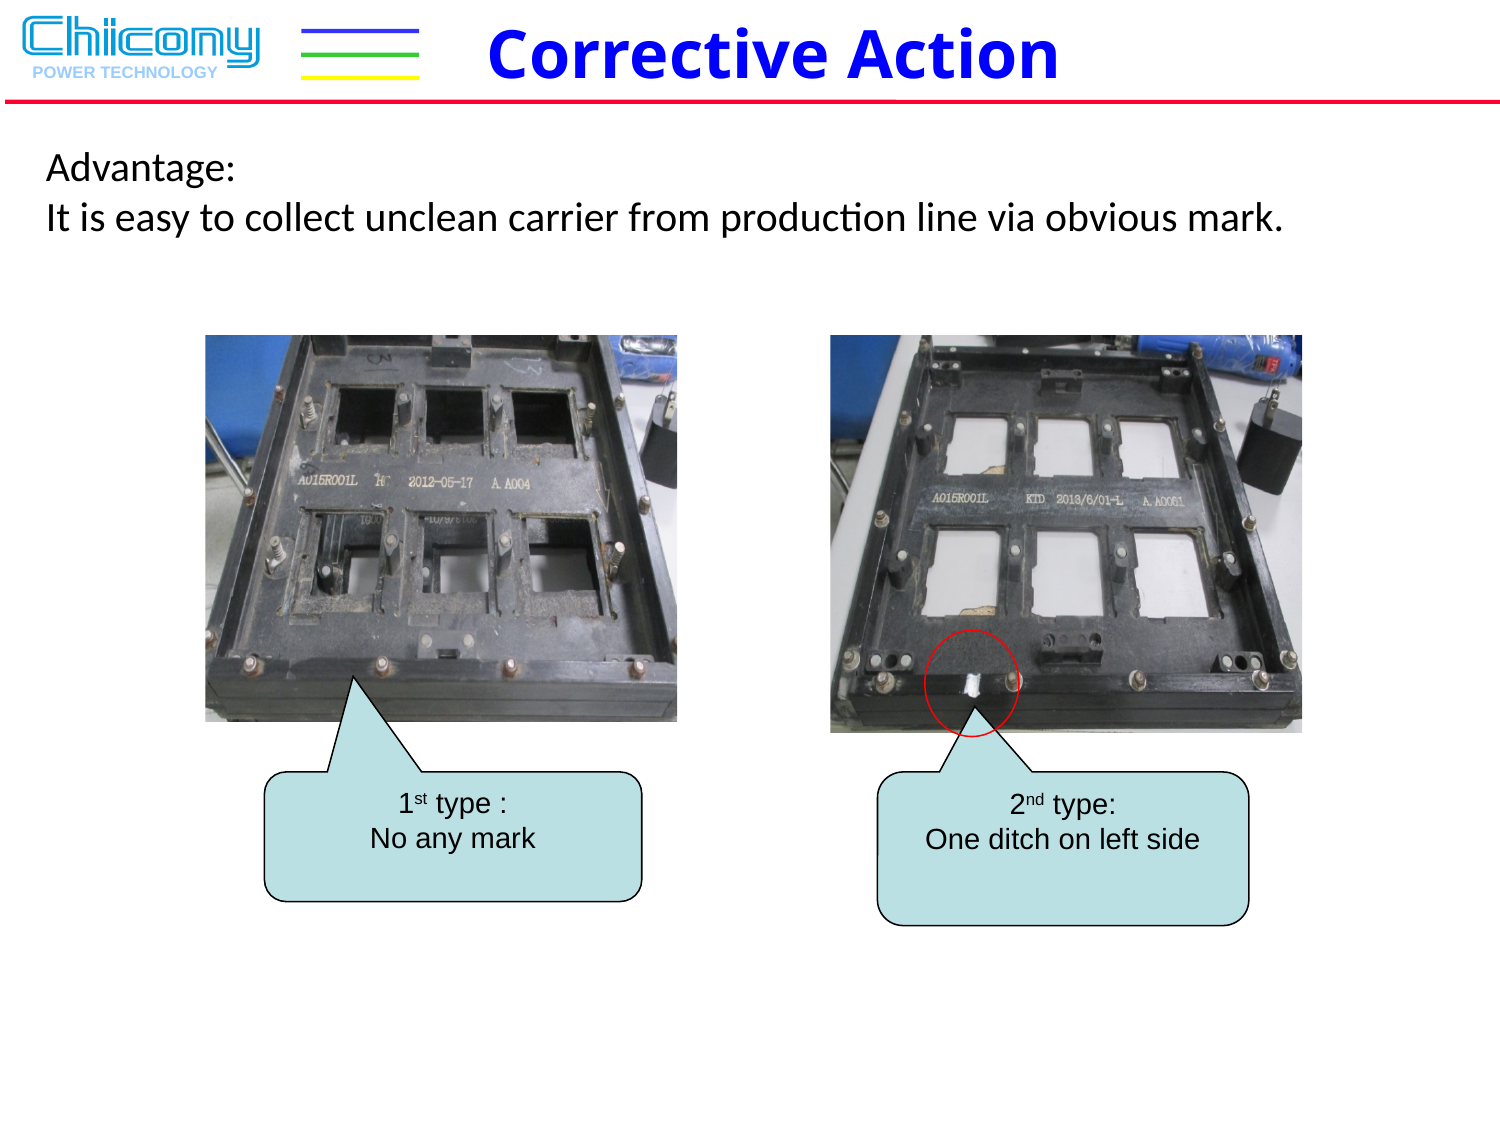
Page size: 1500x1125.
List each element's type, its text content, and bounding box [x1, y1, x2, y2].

text_box Advantage: It is easy to collect unclean carrier from production line via obvious mark. [30, 132, 1301, 247]
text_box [205, 335, 1318, 949]
picture [17, 11, 266, 71]
text_box Corrective Action [471, 4, 1166, 100]
